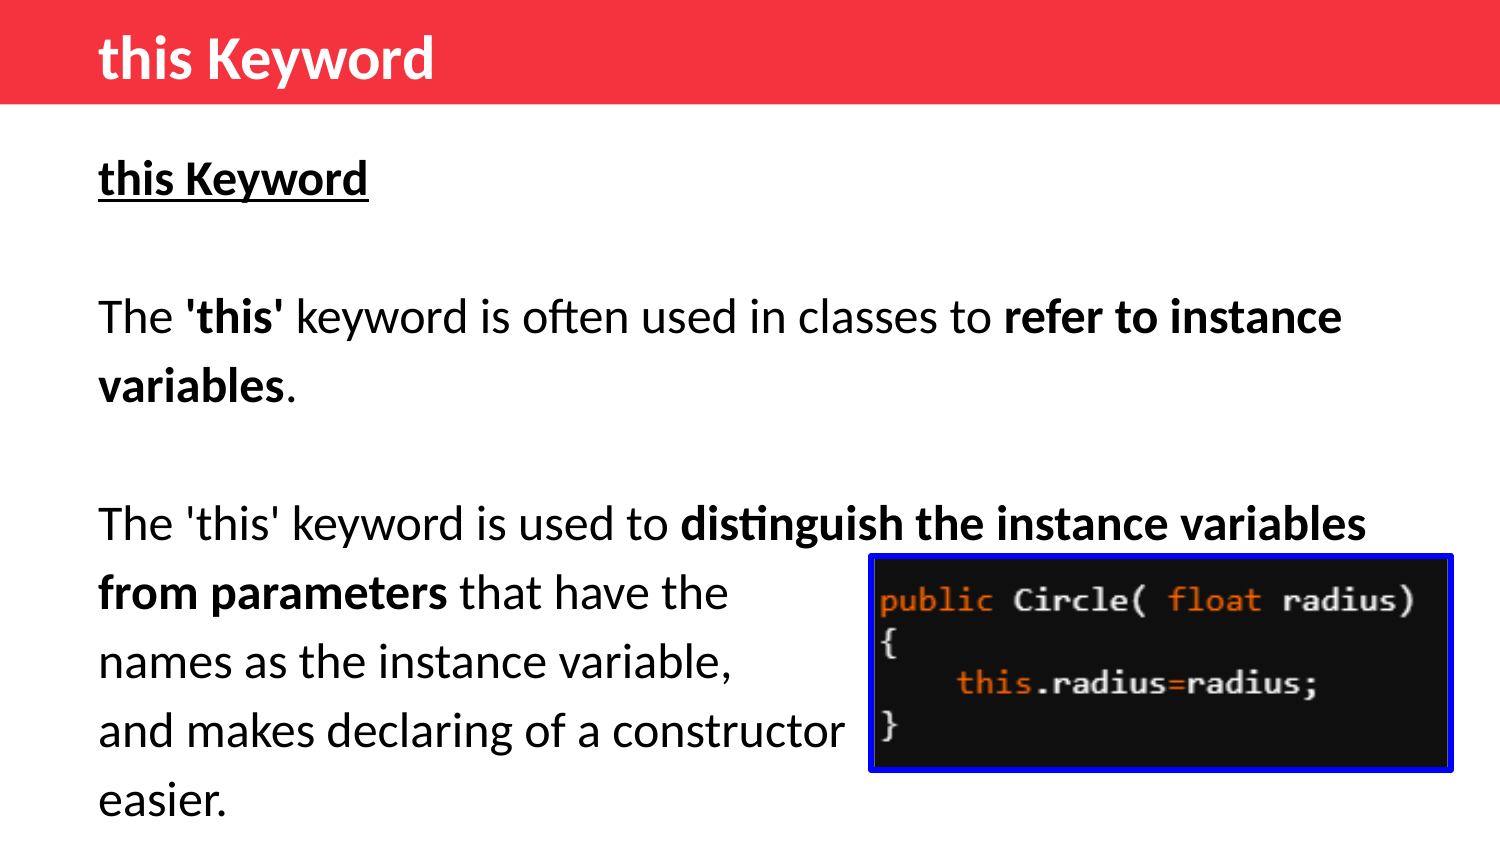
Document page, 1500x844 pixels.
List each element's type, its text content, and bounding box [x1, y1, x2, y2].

text_box [0, 0, 1500, 105]
text_box this Keyword [83, 2, 1060, 138]
picture [874, 558, 1448, 767]
text_box this Keyword The 'this' keyword is often used in classes to refer to instance variables. The 'this' keyword is used to distinguish the instance variables from parameters that have the names as the instance variable, and makes declaring of a constructor easier. [83, 121, 1398, 543]
